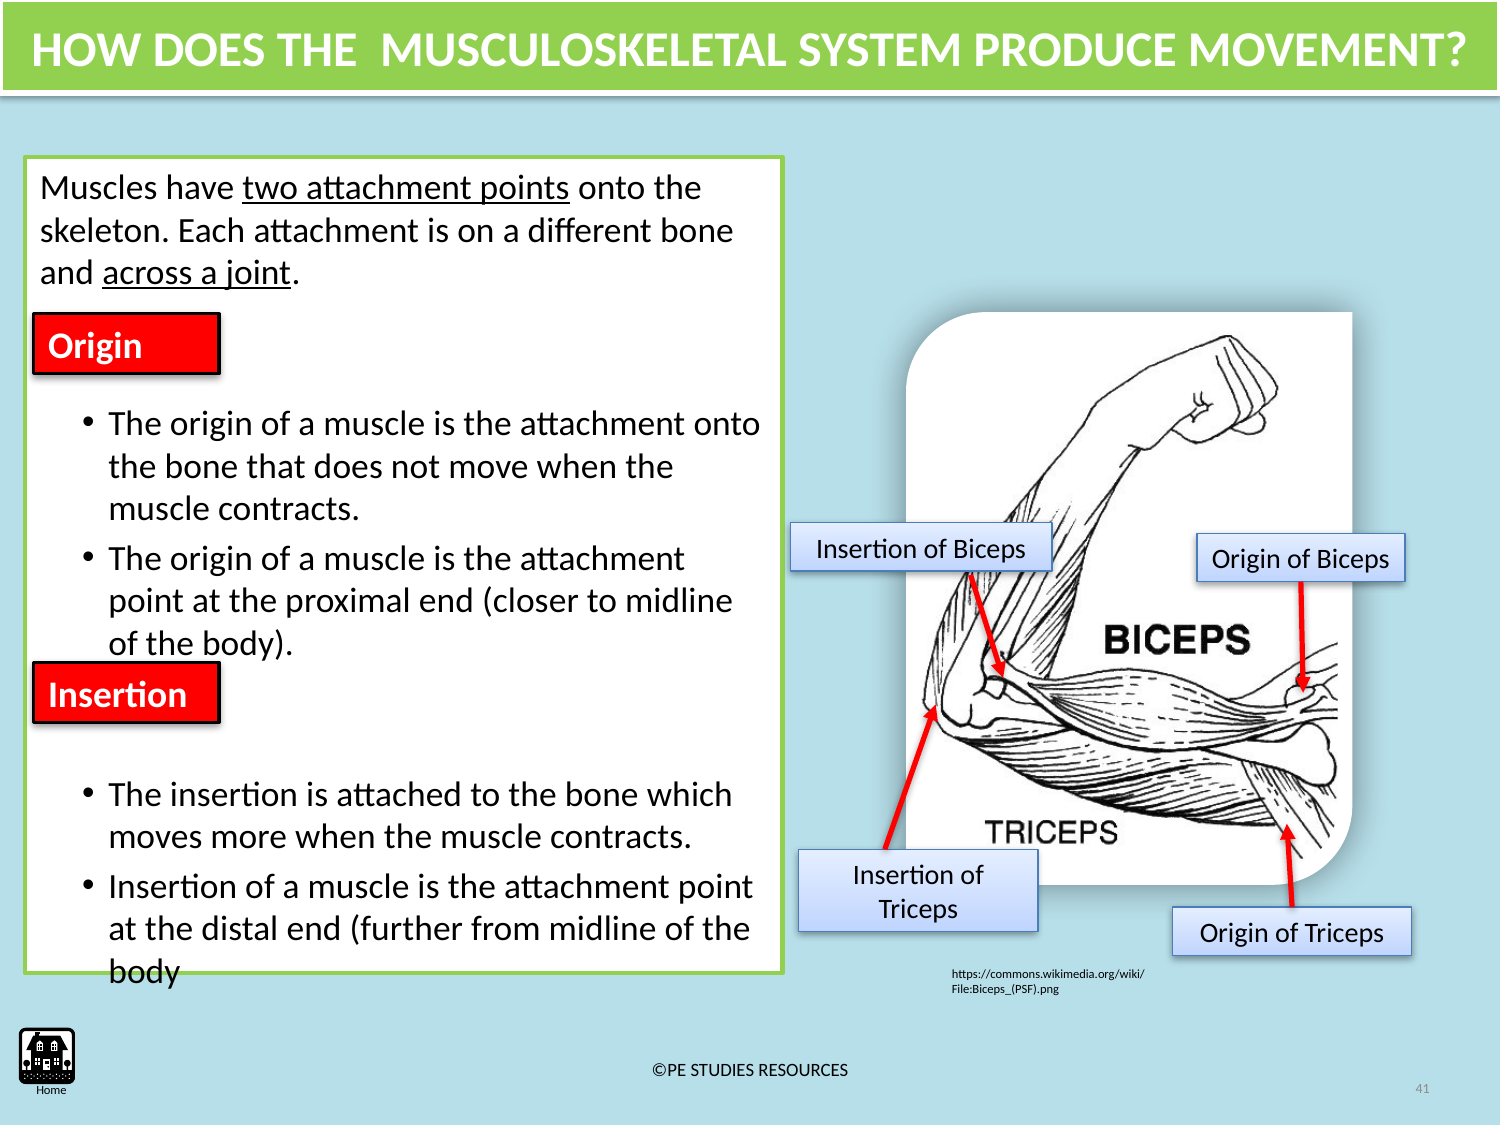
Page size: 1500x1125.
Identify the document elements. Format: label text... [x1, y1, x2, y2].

footer ©PE STUDIES RESOURCES [512, 1039, 988, 1099]
picture [913, 319, 1346, 878]
text_box https://commons.wikimedia.org/wiki/File:Biceps_(PSF).png [937, 958, 1167, 1003]
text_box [884, 704, 936, 850]
text_box Insertion of Triceps [798, 849, 1039, 932]
text_box Insertion [30, 659, 222, 725]
text_box Origin [30, 311, 222, 377]
list Muscles have two attachment points onto the skeleton. Each attachment is on a different bone and across a joint. The origin of a muscle is the attachment onto the bone that does not move when the muscle contracts. The origin of a muscle is the attachment point at the proximal end (closer to midline of the body). The insertion is attached to the bone which moves more when the muscle contracts. Insertion of a muscle is the attachment point at the distal end (further from midline of the body [23, 155, 785, 975]
text_box Insertion of Biceps [790, 522, 908, 572]
slide_number 41 [1094, 1058, 1445, 1119]
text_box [970, 574, 1004, 679]
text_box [1300, 616, 1304, 693]
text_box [1286, 823, 1293, 908]
text_box Origin of Biceps [1351, 533, 1406, 582]
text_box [0, 1027, 104, 1106]
text_box HOW DOES THE MUSCULOSKELETAL SYSTEM PRODUCE MOVEMENT? [0, 0, 1500, 96]
text_box Origin of Triceps [1172, 906, 1412, 956]
